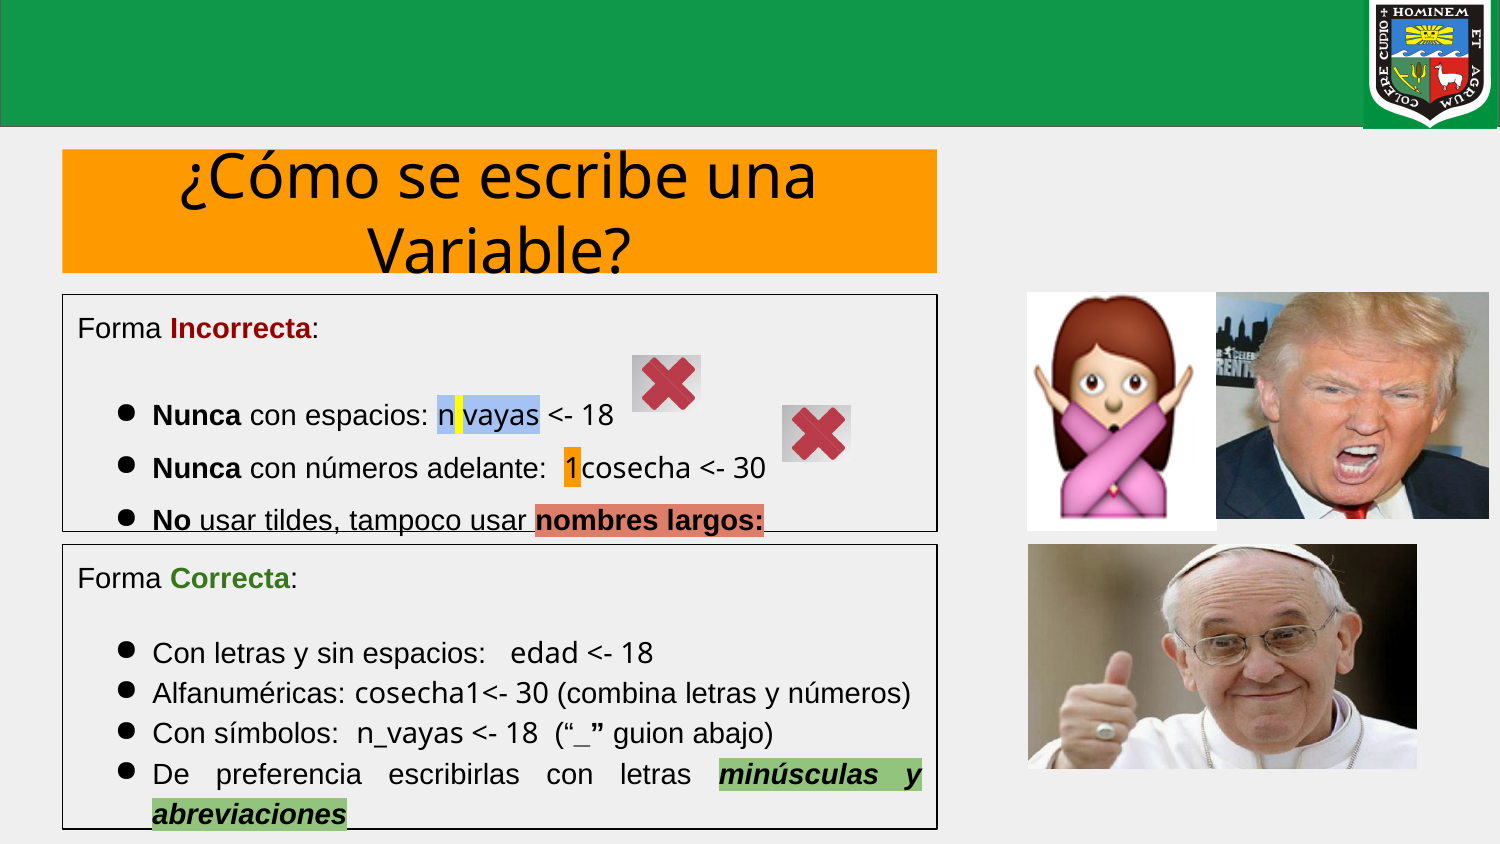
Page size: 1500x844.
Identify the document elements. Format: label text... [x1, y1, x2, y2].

text_box ¿Cómo se escribe una Variable? [62, 149, 937, 274]
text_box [62, 292, 1489, 532]
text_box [62, 544, 1417, 830]
picture [1363, 0, 1497, 129]
text_box [0, 0, 1357, 127]
